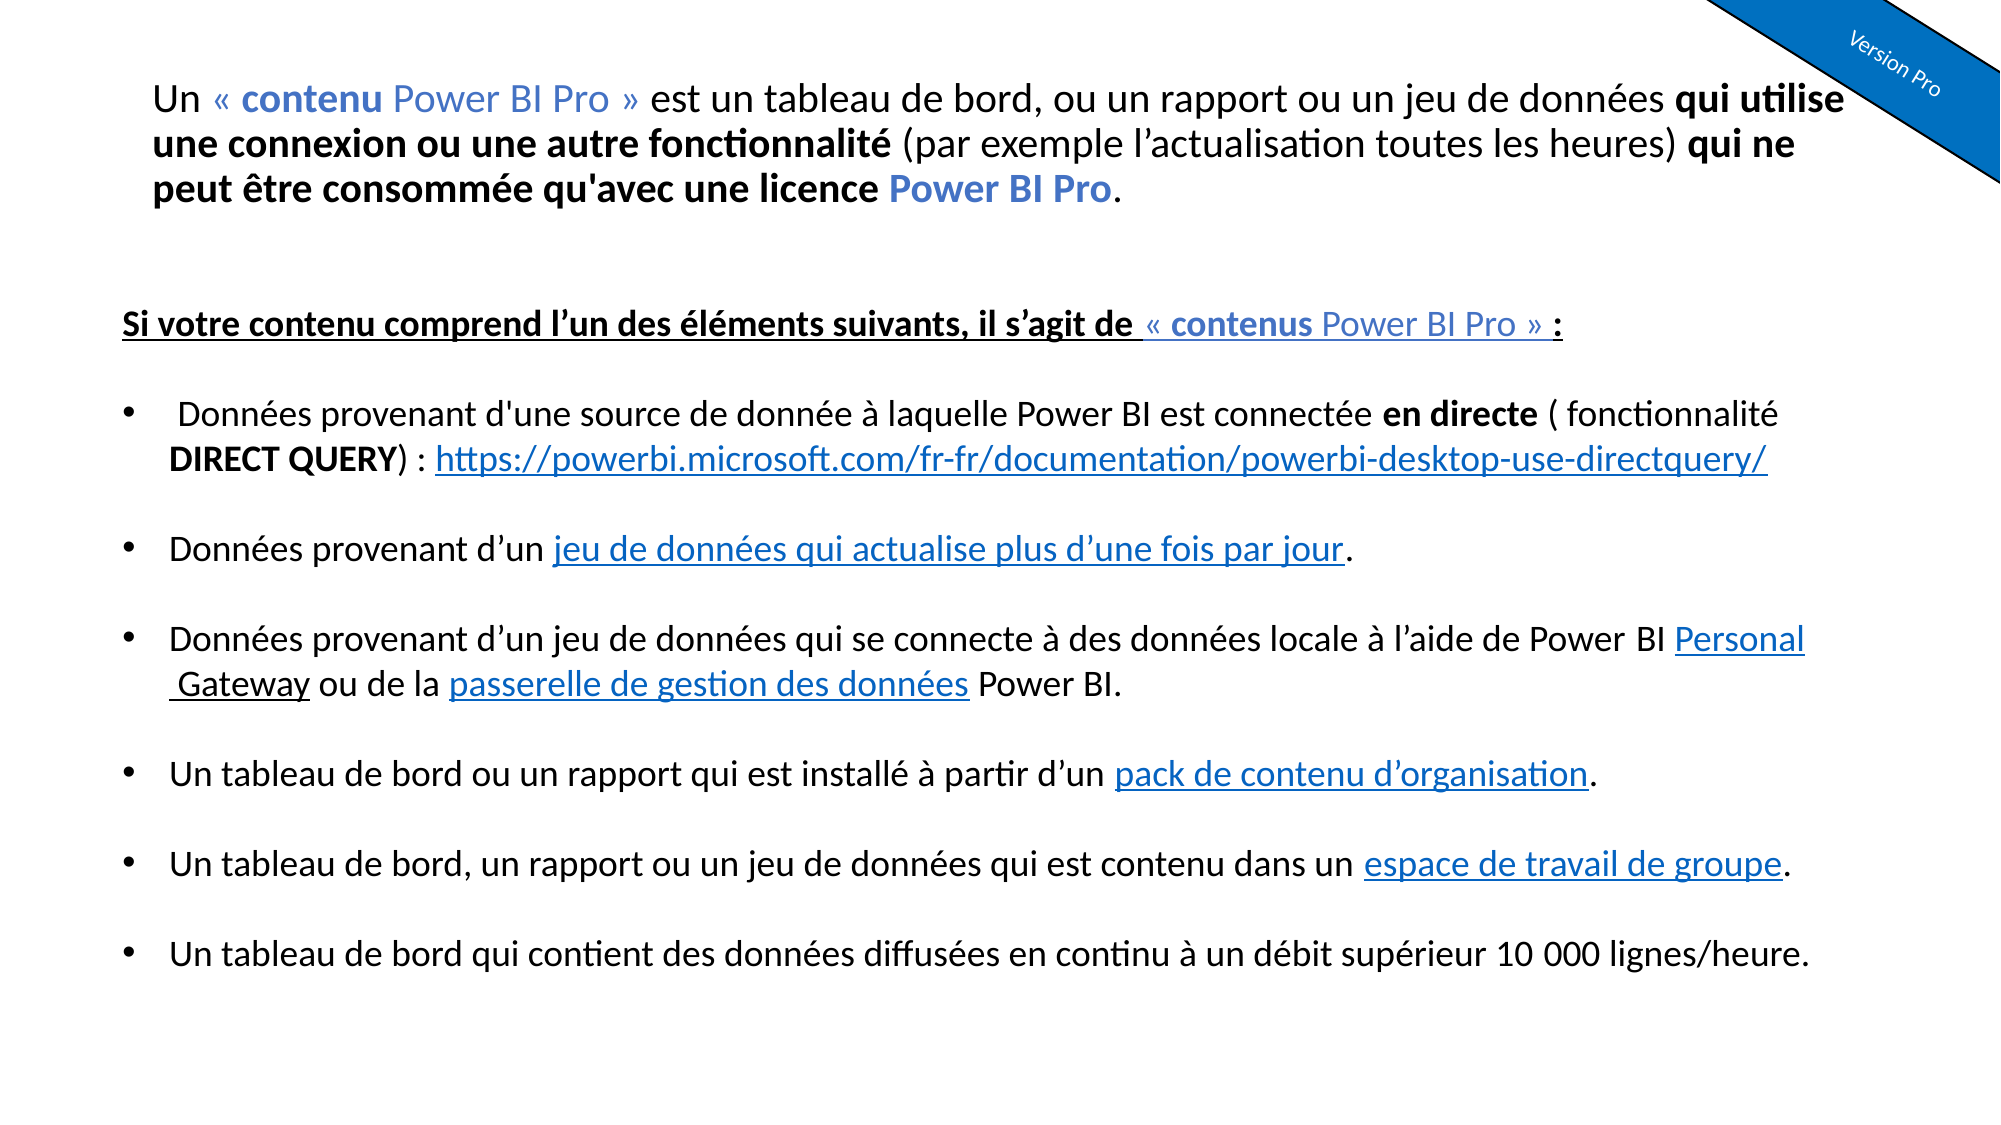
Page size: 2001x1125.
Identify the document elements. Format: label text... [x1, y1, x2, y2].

text_box Si votre contenu comprend l’un des éléments suivants, il s’agit de « contenus Power BI Pro » : Données provenant d'une source de donnée à laquelle Power BI est connectée en directe ( fonctionnalité DIRECT QUERY) : https://powerbi.microsoft.com/fr-fr/documentation/powerbi-desktop-use-directquery/ Données provenant d’un jeu de données qui actualise plus d’une fois par jour. Données provenant d’un jeu de données qui se connecte à des données locale à l’aide de Power BI Personal Gateway ou de la passerelle de gestion des données Power BI. Un tableau de bord ou un rapport qui est installé à partir d’un pack de contenu d’organisation. Un tableau de bord, un rapport ou un jeu de données qui est contenu dans un espace de travail de groupe. Un tableau de bord qui contient des données diffusées en continu à un débit supérieur 10 000 lignes/heure. [107, 246, 1845, 982]
title Un « contenu Power BI Pro » est un tableau de bord, ou un rapport ou un jeu de données qui utilise une connexion ou une autre fonctionnalité (par exemple l’actualisation toutes les heures) qui ne peut être consommée qu'avec une licence Power BI Pro. [137, 59, 1863, 278]
text_box Version Pro [1706, 0, 2000, 184]
